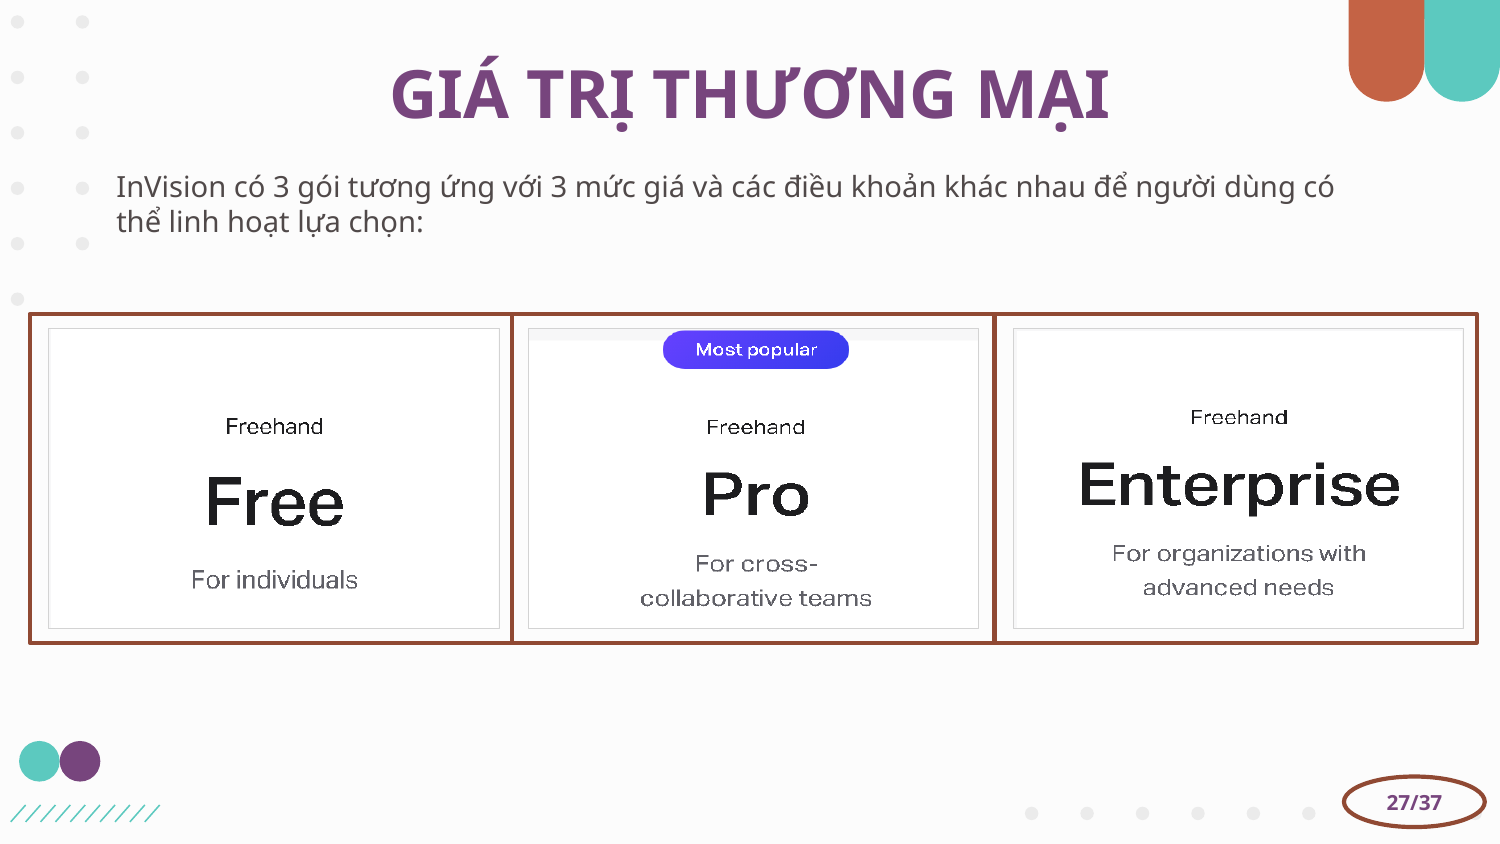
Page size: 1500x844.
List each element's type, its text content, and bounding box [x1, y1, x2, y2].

text_box [28, 312, 510, 645]
text_box 27/37 [1341, 774, 1487, 830]
text_box InVision có 3 gói tương ứng với 3 mức giá và các điều khoản khác nhau để người dùng có thể linh hoạt lựa chọn: [101, 161, 1395, 246]
text_box [992, 312, 1479, 645]
text_box GIÁ TRỊ THƯƠNG MẠI [0, 32, 1500, 151]
text_box [510, 312, 992, 645]
